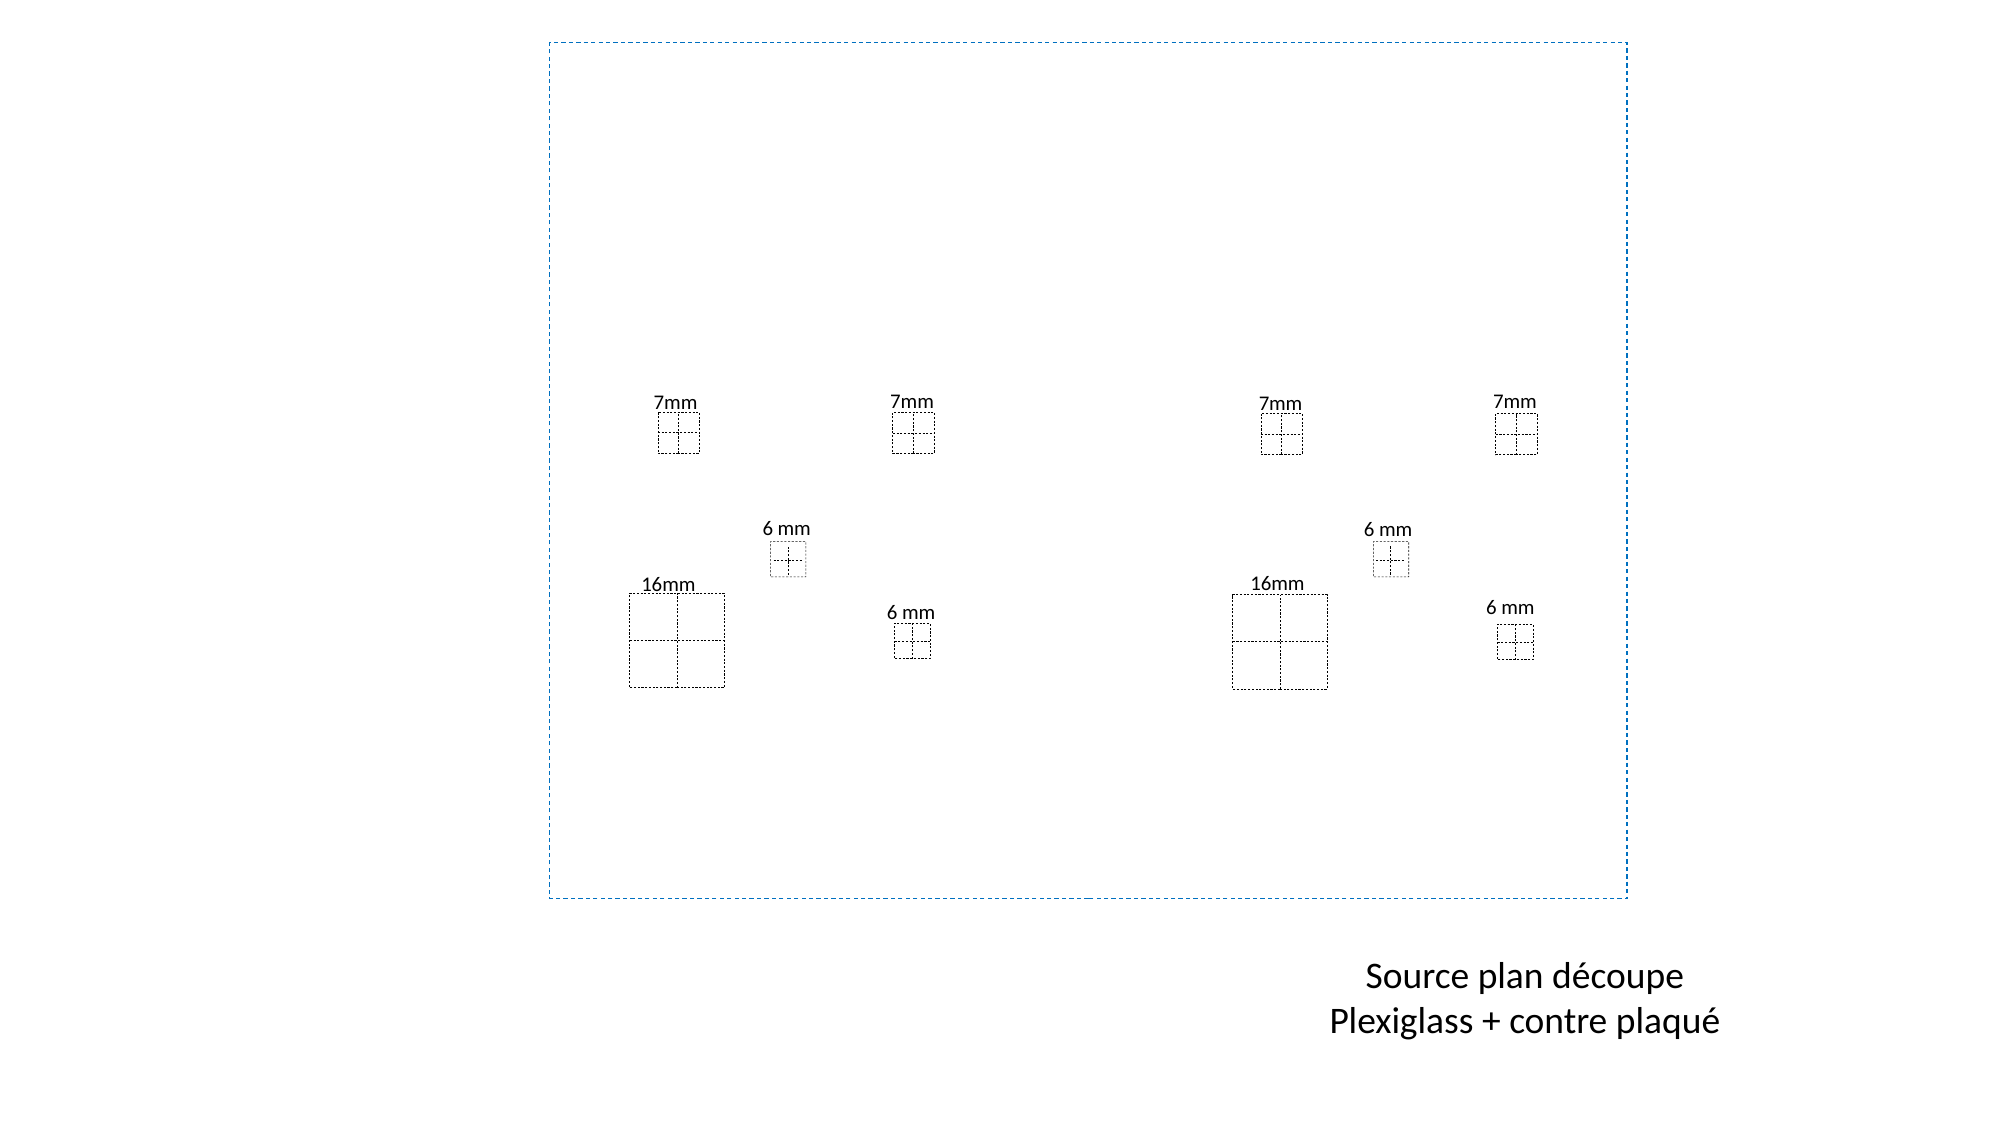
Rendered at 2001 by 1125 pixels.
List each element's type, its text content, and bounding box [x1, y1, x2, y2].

text_box [657, 433, 678, 454]
text_box [629, 603, 676, 640]
text_box [679, 421, 700, 432]
text_box 6 mm [747, 507, 828, 547]
text_box Source plan découpe Plexiglass + contre plaqué [1308, 943, 1743, 1049]
text_box [892, 420, 913, 432]
text_box [1372, 549, 1410, 578]
text_box 6 mm [872, 591, 952, 632]
text_box 6 mm [1349, 508, 1429, 549]
text_box 7mm [639, 381, 719, 421]
text_box [894, 632, 931, 660]
text_box [657, 421, 678, 432]
text_box [914, 420, 935, 432]
text_box [549, 41, 1628, 900]
text_box [892, 434, 935, 455]
text_box 16mm [1235, 562, 1335, 603]
text_box 6 mm [1471, 586, 1552, 627]
text_box [679, 433, 700, 454]
text_box 7mm [1478, 380, 1558, 420]
text_box [769, 547, 807, 578]
text_box 7mm [1244, 381, 1324, 422]
text_box 16mm [626, 563, 726, 603]
text_box 7mm [875, 380, 956, 420]
text_box [629, 641, 725, 689]
text_box [678, 603, 725, 640]
